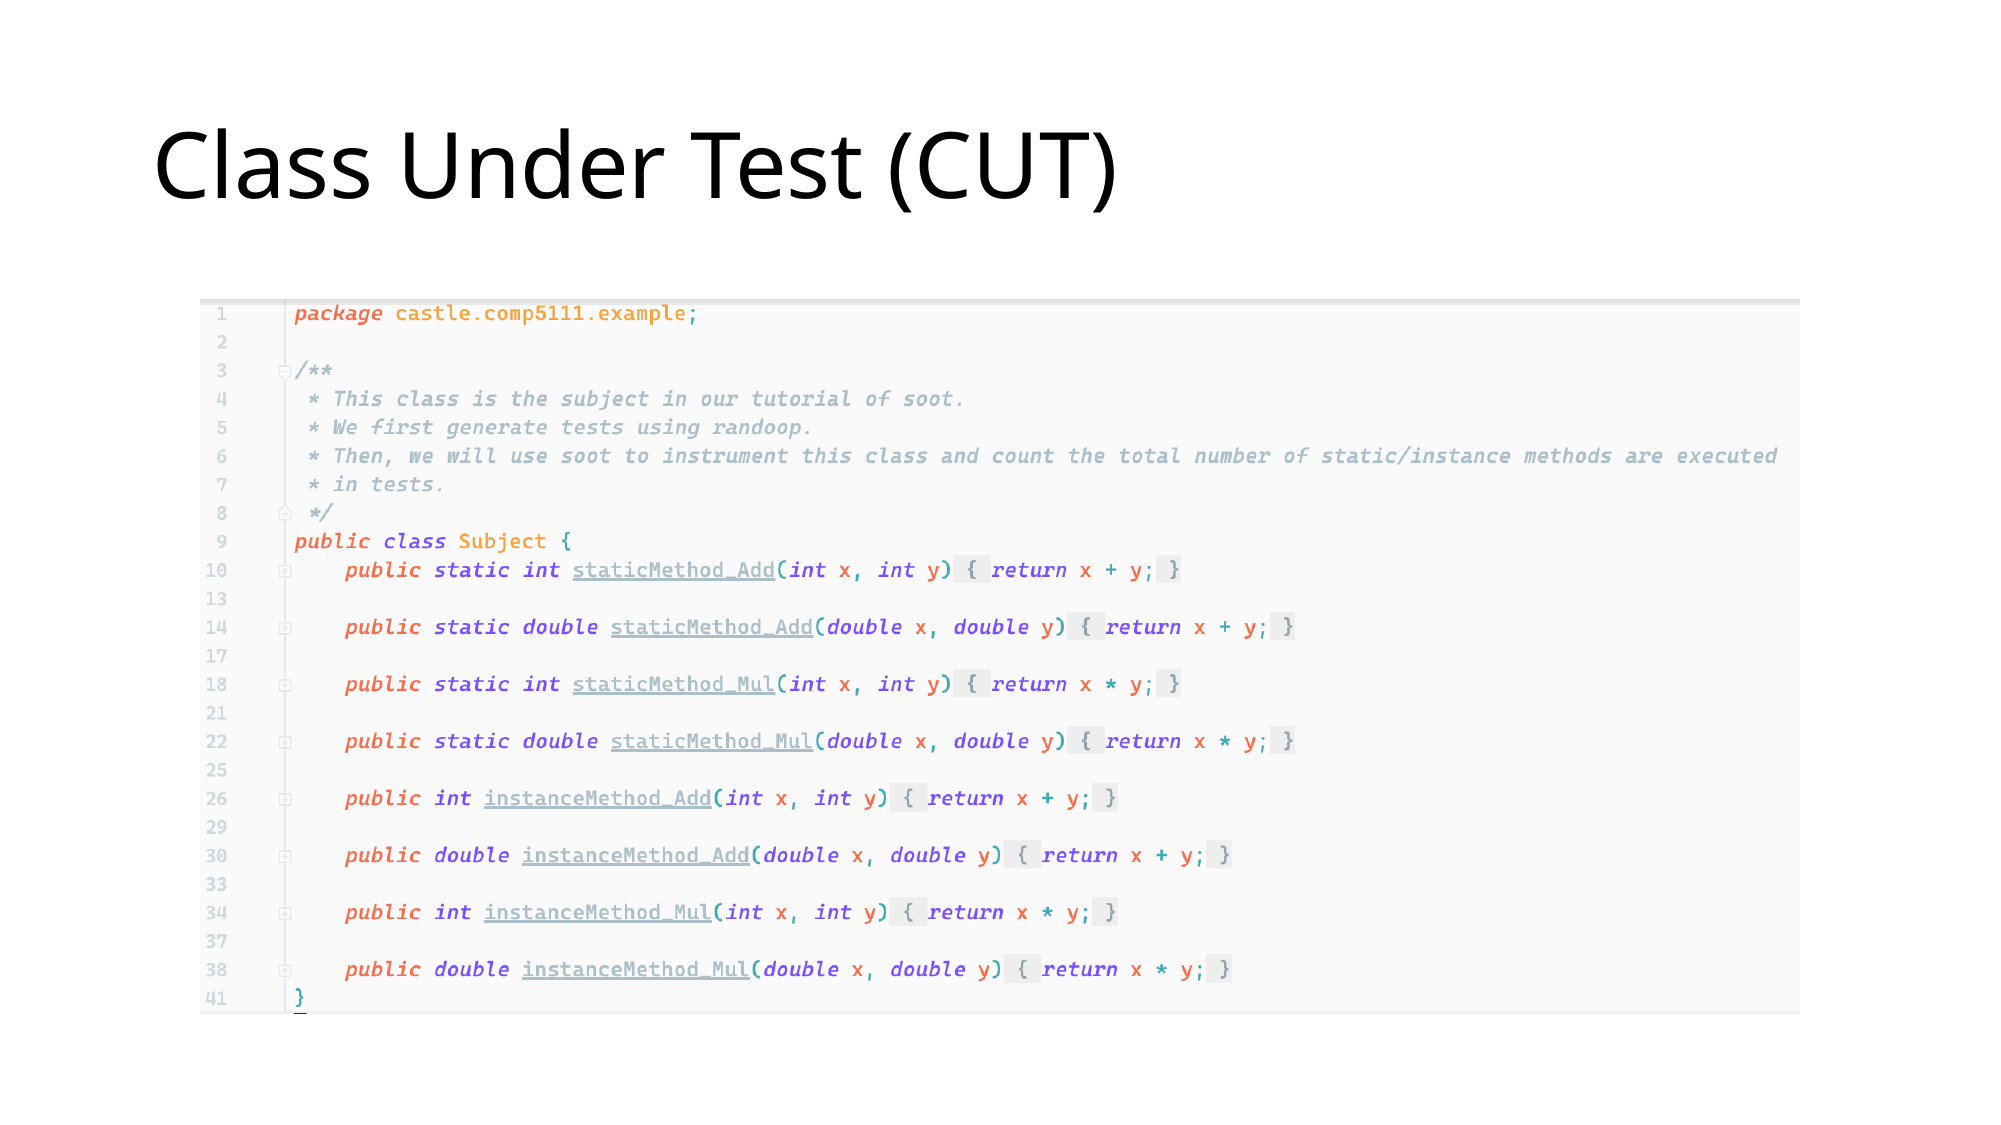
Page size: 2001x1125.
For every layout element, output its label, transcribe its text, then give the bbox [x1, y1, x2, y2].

title Class Under Test (CUT) [137, 59, 1863, 278]
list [200, 299, 1800, 1014]
